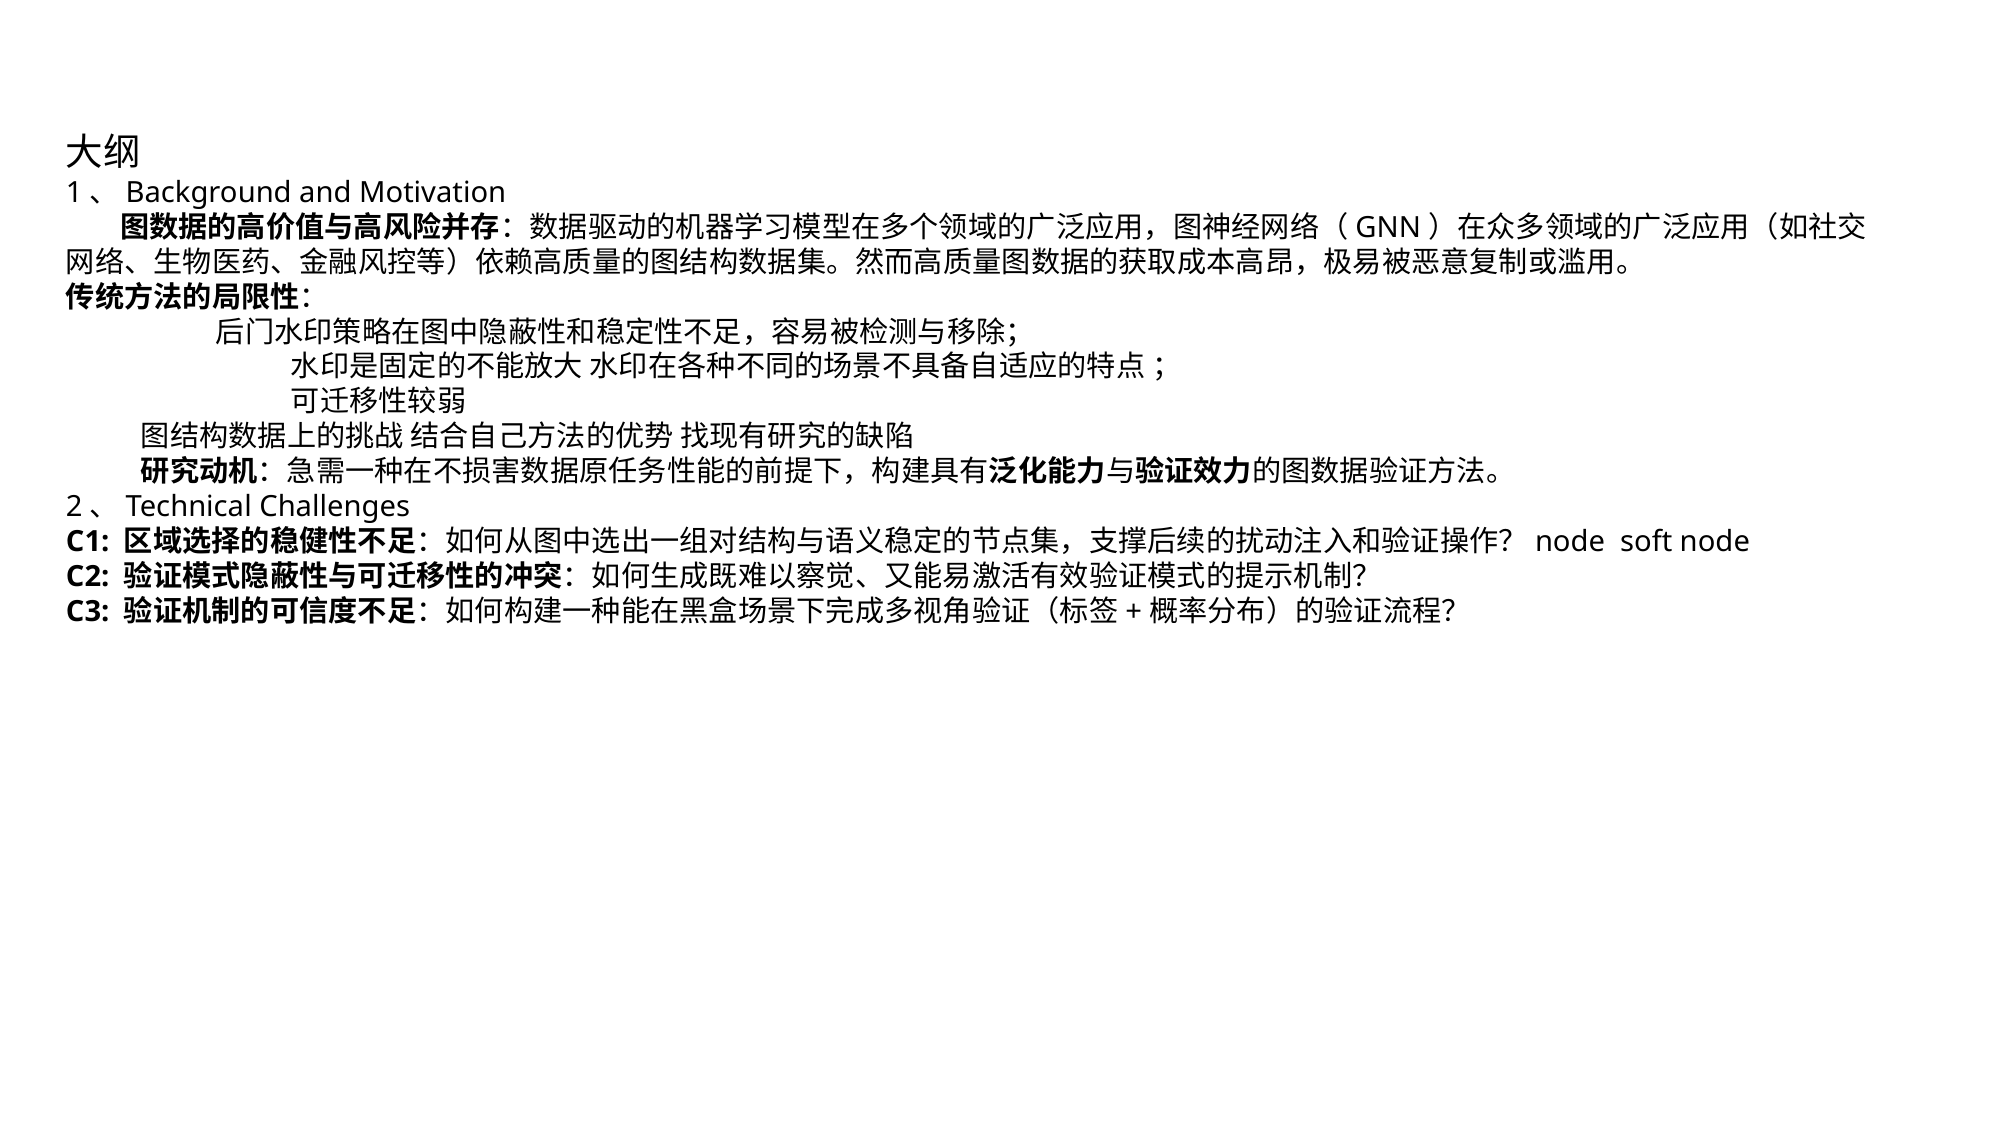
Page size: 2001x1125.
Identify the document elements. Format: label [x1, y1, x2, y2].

text_box [51, 120, 1906, 760]
